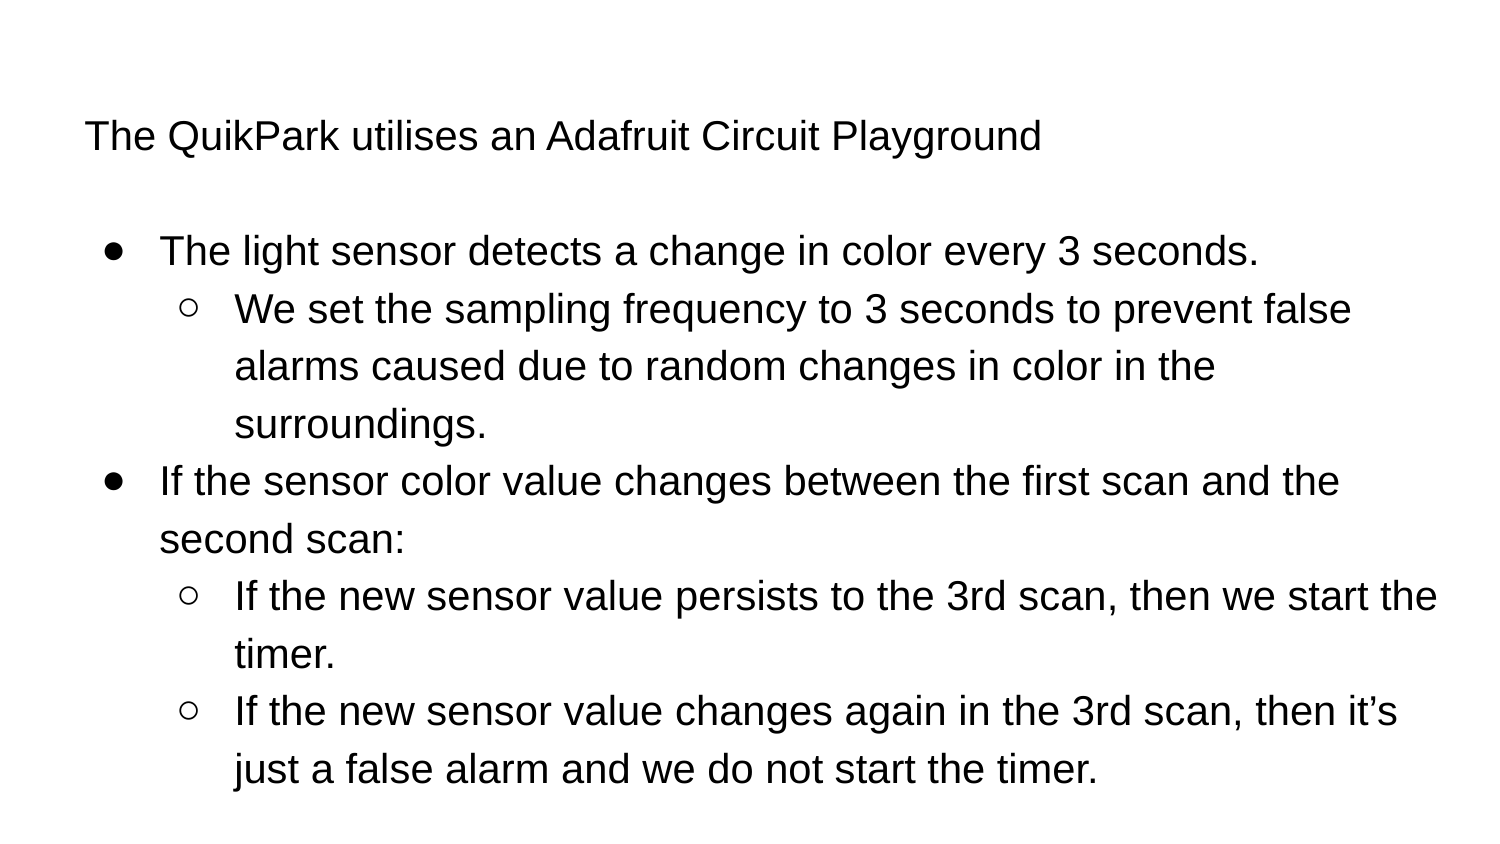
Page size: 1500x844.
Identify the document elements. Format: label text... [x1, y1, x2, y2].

title The QuikPark utilises an Adafruit Circuit Playground The light sensor detects a change in color every 3 seconds. We set the sampling frequency to 3 seconds to prevent false alarms caused due to random changes in color in the surroundings. If the sensor color value changes between the first scan and the second scan: If the new sensor value persists to the 3rd scan, then we start the timer. If the new sensor value changes again in the 3rd scan, then it’s just a false alarm and we do not start the timer. [69, 86, 1457, 758]
